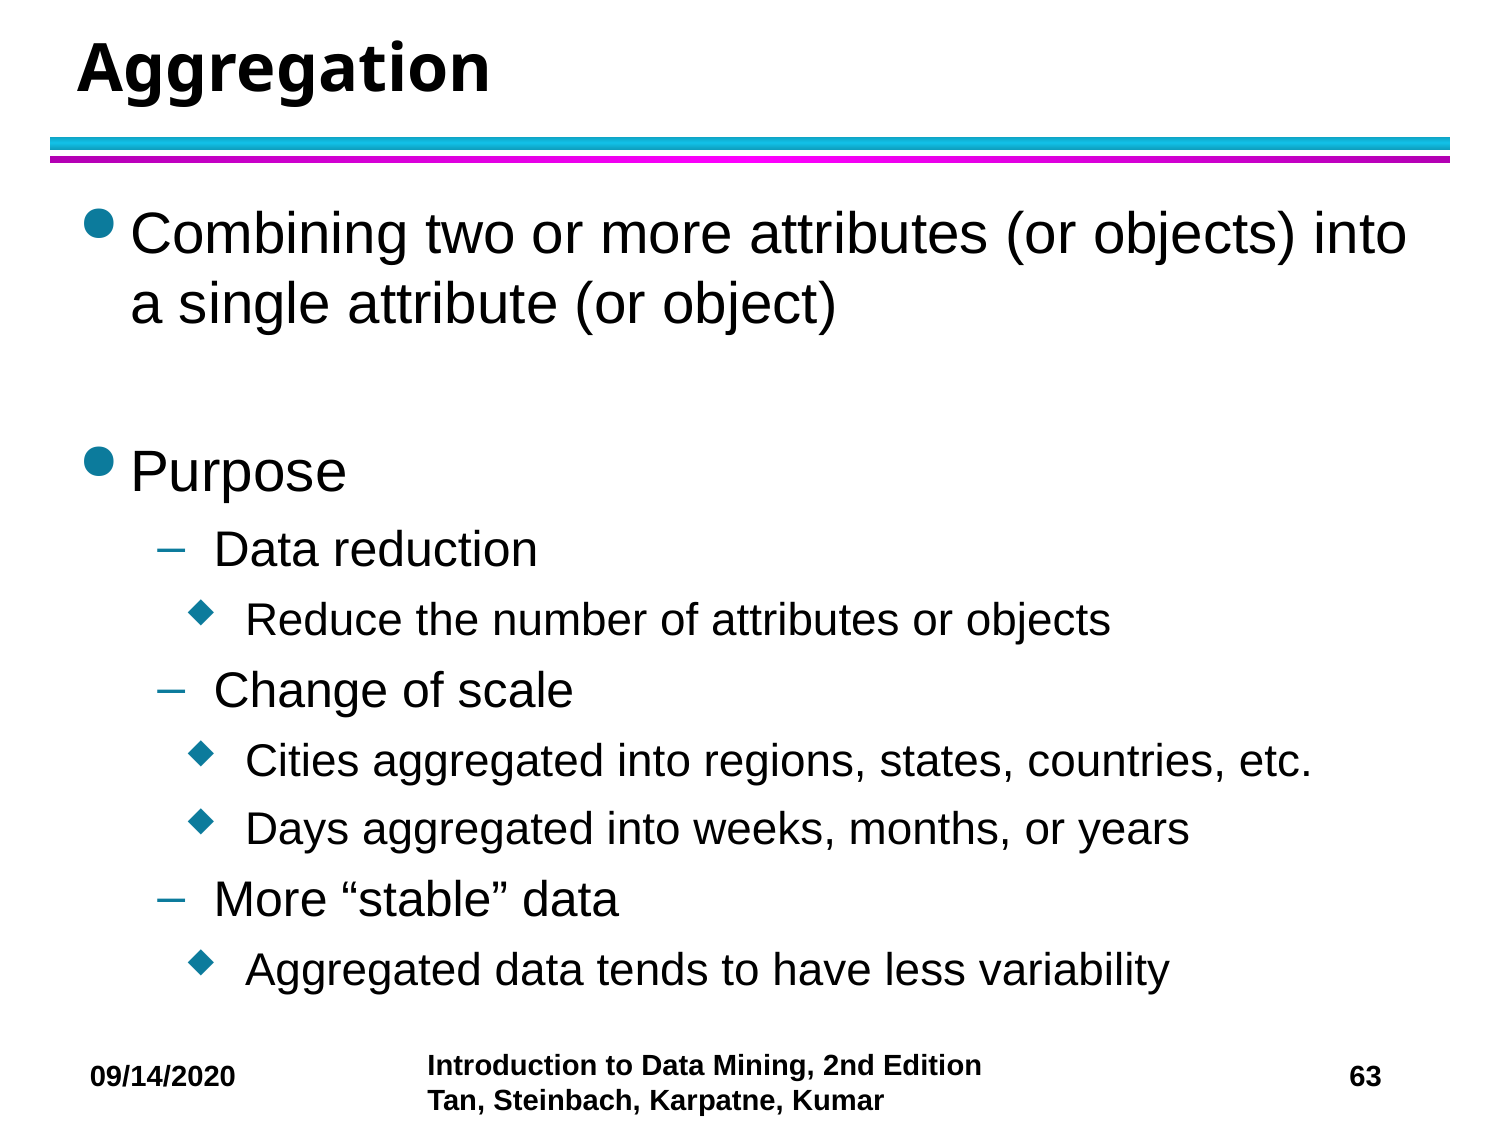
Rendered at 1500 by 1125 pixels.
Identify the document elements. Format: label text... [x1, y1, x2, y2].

list Combining two or more attributes (or objects) into a single attribute (or object) Purpose Data reduction Reduce the number of attributes or objects Change of scale Cities aggregated into regions, states, countries, etc. Days aggregated into weeks, months, or years More “stable” data Aggregated data tends to have less variability [67, 187, 1432, 1038]
title Aggregation [62, 24, 1421, 113]
